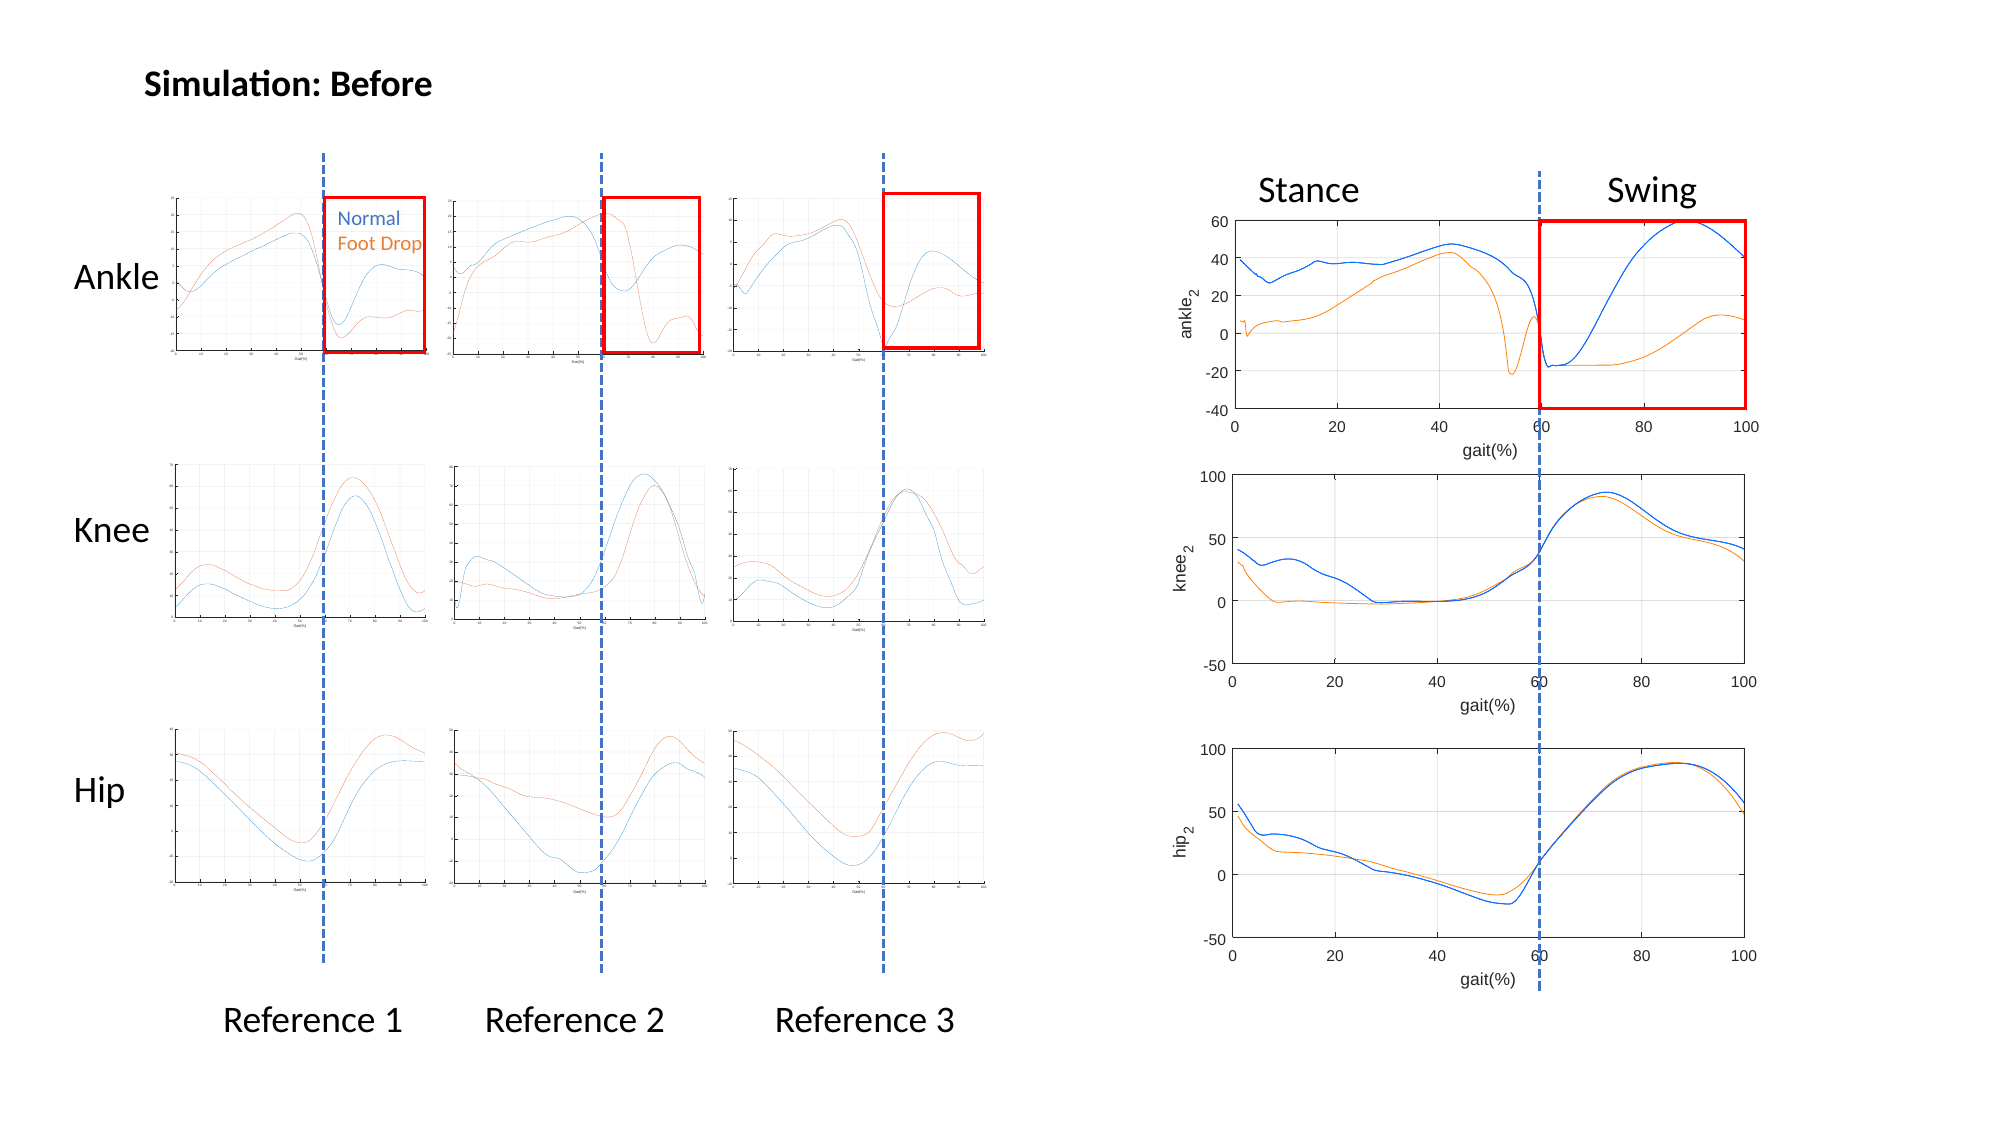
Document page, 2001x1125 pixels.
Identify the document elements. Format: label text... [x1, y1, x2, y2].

text_box Reference 3 [760, 987, 1045, 1048]
picture [132, 450, 323, 638]
picture [1172, 197, 1780, 996]
text_box Hip [59, 757, 132, 818]
picture [324, 715, 601, 904]
picture [884, 716, 1015, 904]
picture [602, 716, 883, 904]
text_box Swing [1592, 157, 1869, 217]
picture [602, 452, 883, 642]
picture [324, 450, 601, 640]
text_box Reference 1 [208, 987, 470, 1048]
text_box Ankle [59, 244, 133, 305]
picture [324, 183, 601, 375]
text_box Stance [1243, 157, 1520, 197]
picture [133, 183, 323, 372]
picture [132, 715, 323, 903]
text_box Simulation: Before [129, 51, 1315, 112]
text_box Knee [59, 497, 132, 558]
text_box Reference 2 [470, 987, 755, 1048]
picture [602, 184, 883, 375]
picture [884, 454, 1015, 642]
picture [884, 184, 1015, 372]
